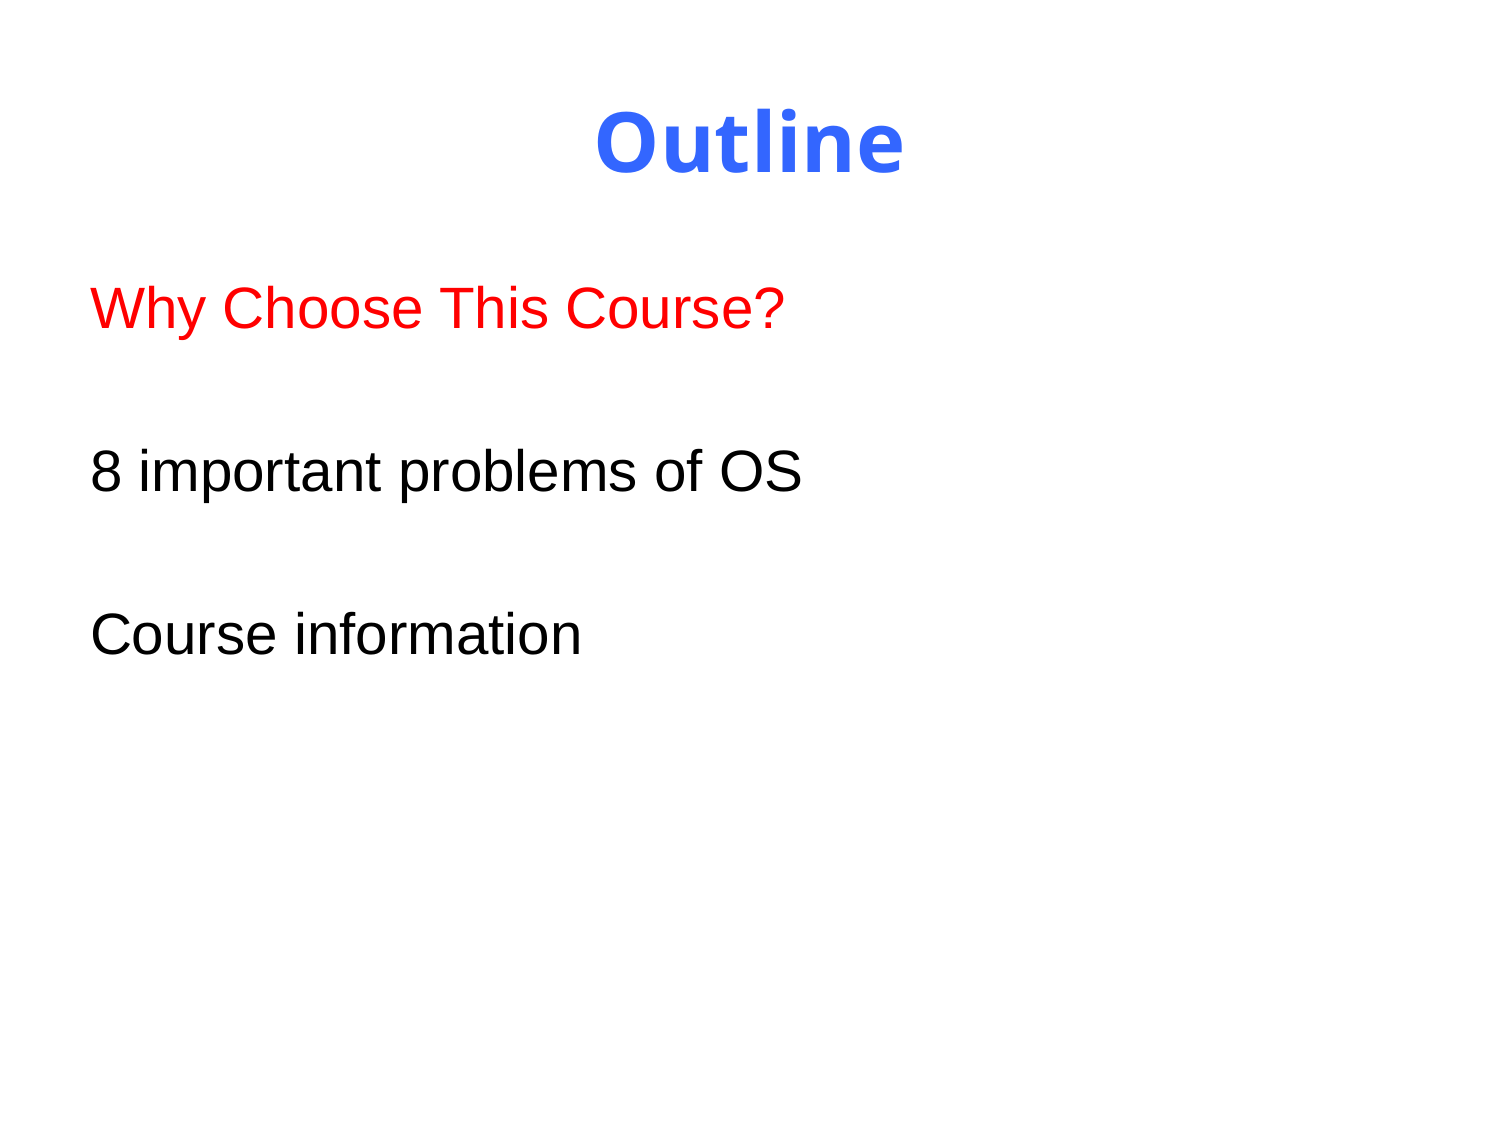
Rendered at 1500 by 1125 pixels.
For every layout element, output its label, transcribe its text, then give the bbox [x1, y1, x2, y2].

list Why Choose This Course? 8 important problems of OS Course information [75, 262, 1425, 1005]
title Outline [75, 45, 1425, 233]
